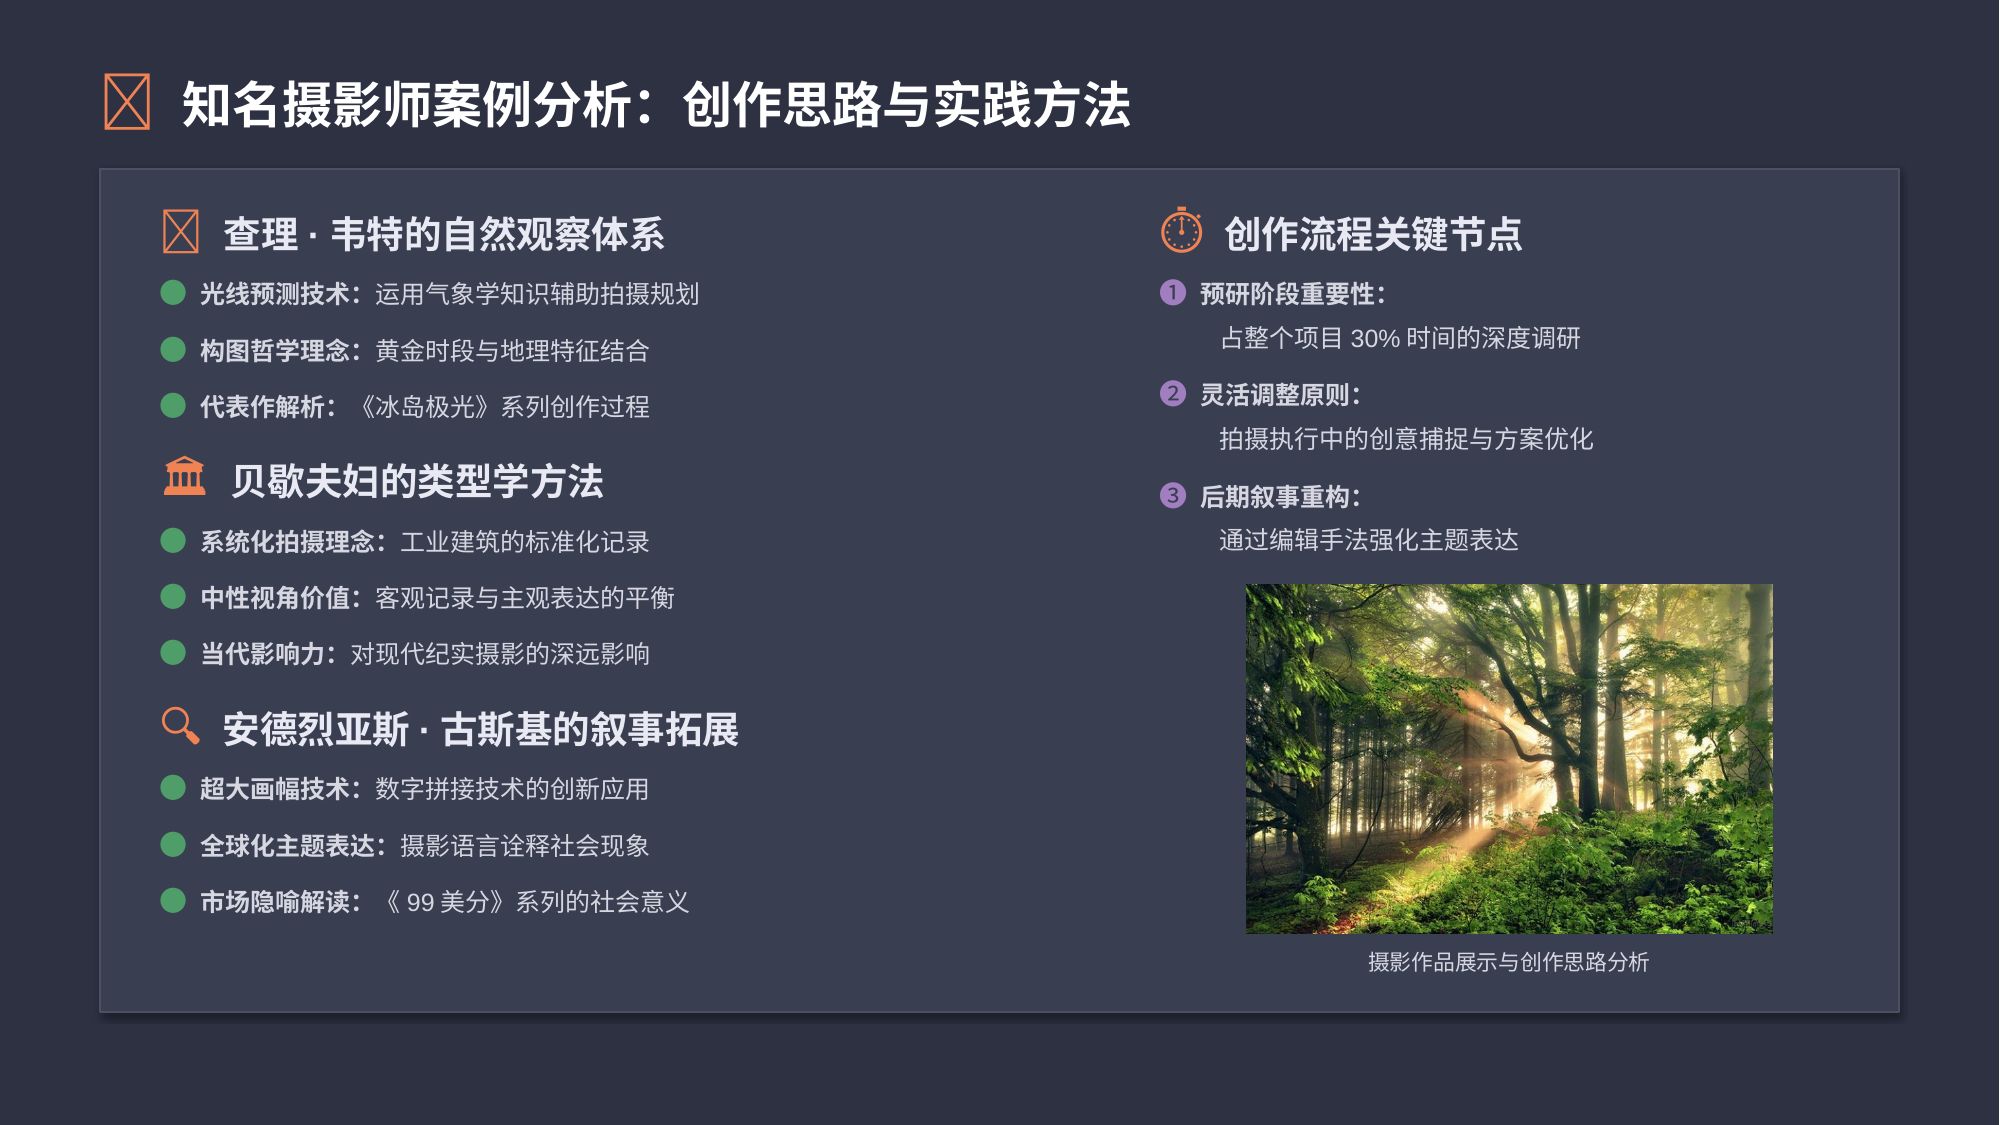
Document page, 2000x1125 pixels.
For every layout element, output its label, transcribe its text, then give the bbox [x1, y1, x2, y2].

text_box ● 光线预测技术：运用气象学知识辅助拍摄规划 [159, 269, 1060, 315]
text_box ● 全球化主题表达：摄影语言诠释社会现象 [159, 821, 1060, 867]
text_box 🔍 安德烈亚斯·古斯基的叙事拓展 [159, 697, 1060, 754]
text_box ● 中性视角价值：客观记录与主观表达的平衡 [159, 573, 1060, 619]
text_box 🏛️ 贝歇夫妇的类型学方法 [159, 450, 1060, 507]
text_box ❶ 预研阶段重要性： [1159, 269, 1860, 315]
text_box 📸 知名摄影师案例分析：创作思路与实践方法 [99, 56, 1900, 147]
text_box 拍摄执行中的创意捕捉与方案优化 [1219, 416, 1860, 462]
text_box ❷ 灵活调整原则： [1159, 371, 1860, 417]
text_box ❸ 后期叙事重构： [1159, 472, 1860, 518]
text_box ● 系统化拍摄理念：工业建筑的标准化记录 [159, 517, 1060, 563]
text_box ● 超大画幅技术：数字拼接技术的创新应用 [159, 764, 1060, 810]
text_box ⏱️ 创作流程关键节点 [1159, 202, 1860, 259]
text_box ● 市场隐喻解读：《99美分》系列的社会意义 [159, 877, 1060, 923]
text_box ● 构图哲学理念：黄金时段与地理特征结合 [159, 326, 1060, 372]
text_box [99, 168, 1900, 1013]
text_box ● 代表作解析：《冰岛极光》系列创作过程 [159, 382, 1060, 428]
text_box ✨ 查理·韦特的自然观察体系 [159, 202, 1060, 259]
text_box 摄影作品展示与创作思路分析 [1159, 945, 1860, 979]
text_box 通过编辑手法强化主题表达 [1219, 517, 1860, 563]
text_box 占整个项目30%时间的深度调研 [1219, 314, 1860, 360]
picture [1246, 584, 1773, 934]
text_box ● 当代影响力：对现代纪实摄影的深远影响 [159, 629, 1060, 675]
